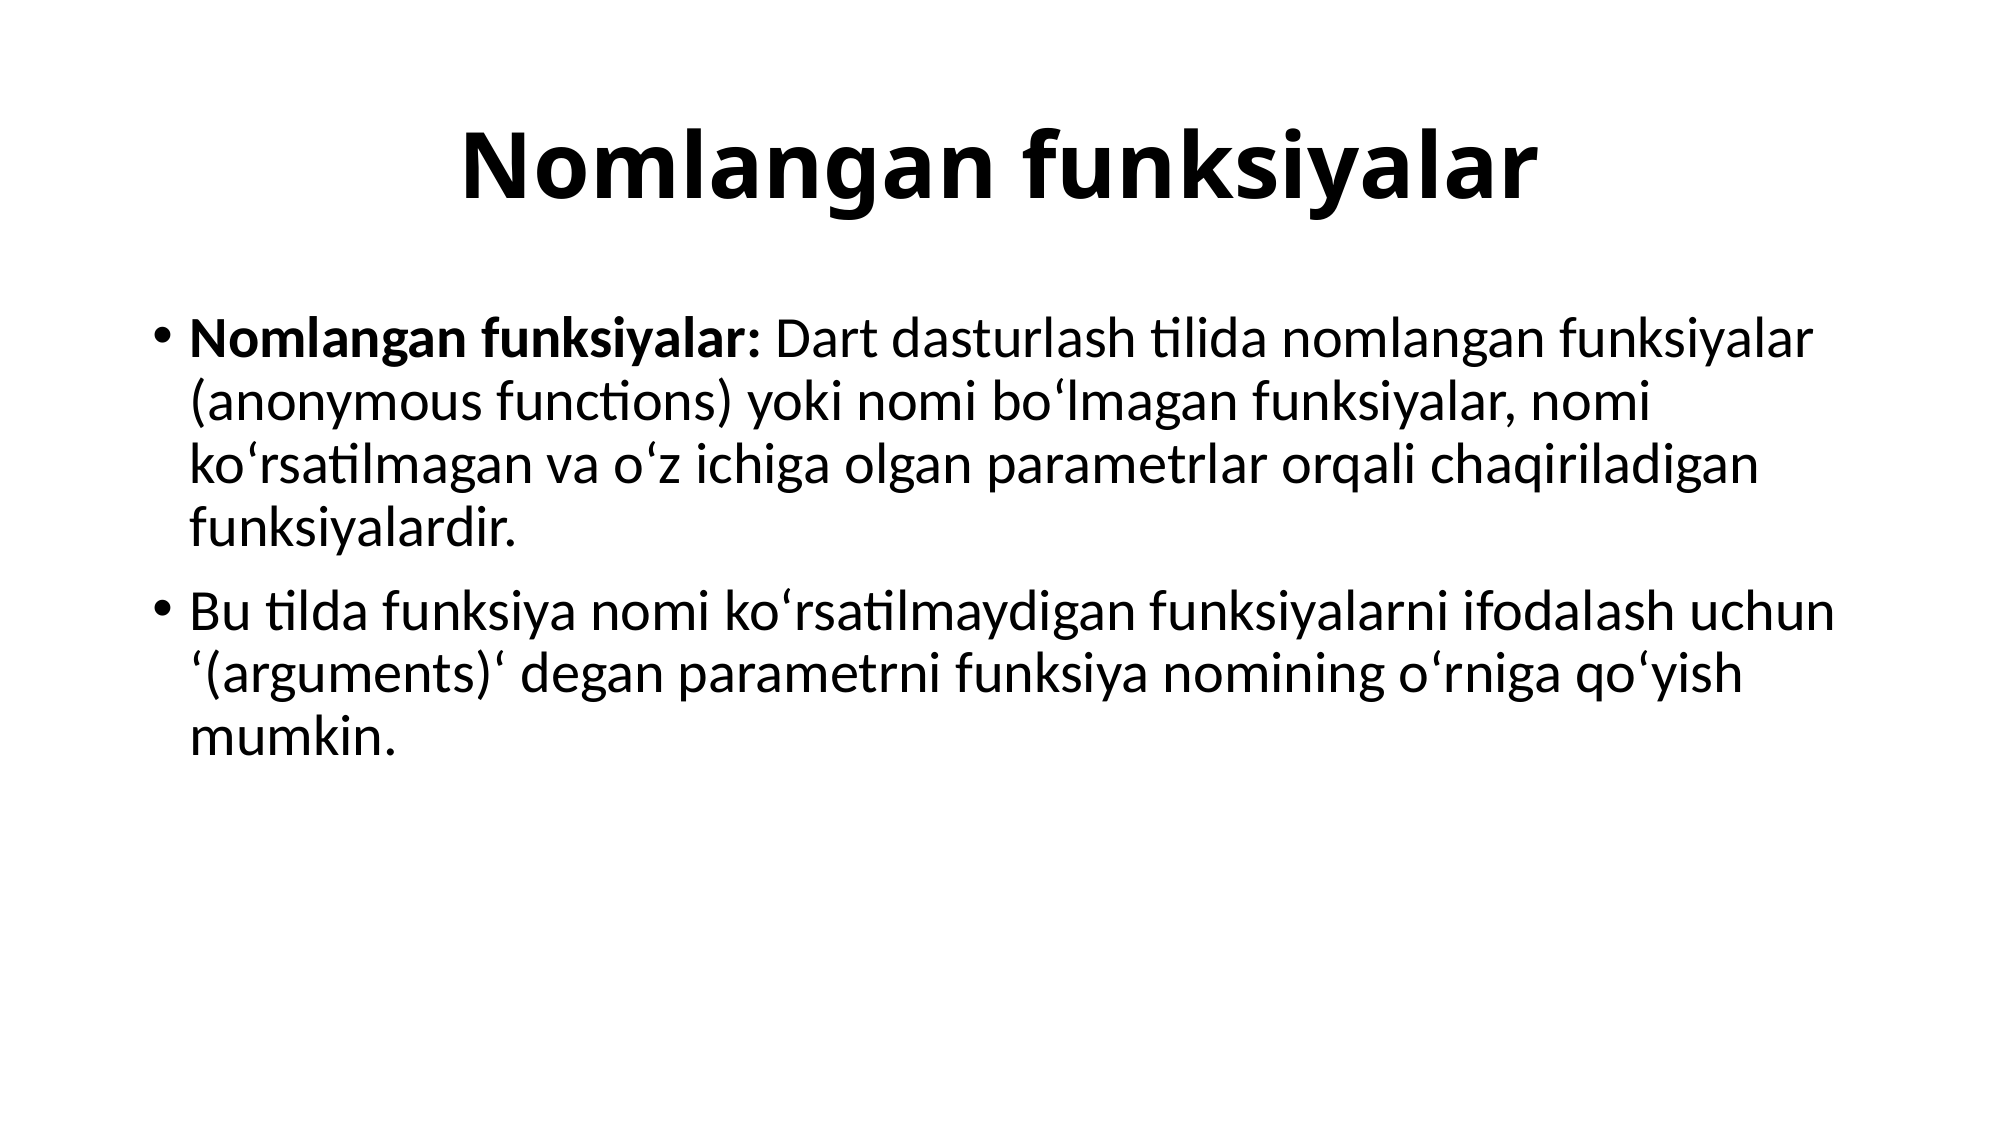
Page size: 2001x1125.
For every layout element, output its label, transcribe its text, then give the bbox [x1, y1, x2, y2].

title Nomlangan funksiyalar [137, 59, 1863, 278]
list Nomlangan funksiyalar: Dart dasturlash tilida nomlangan funksiyalar (anonymous functions) yoki nomi bo‘lmagan funksiyalar, nomi ko‘rsatilmagan va o‘z ichiga olgan parametrlar orqali chaqiriladigan funksiyalardir. Bu tilda funksiya nomi ko‘rsatilmaydigan funksiyalarni ifodalash uchun ‘(arguments)‘ degan parametrni funksiya nomining o‘rniga qo‘yish mumkin. [137, 299, 1863, 1014]
